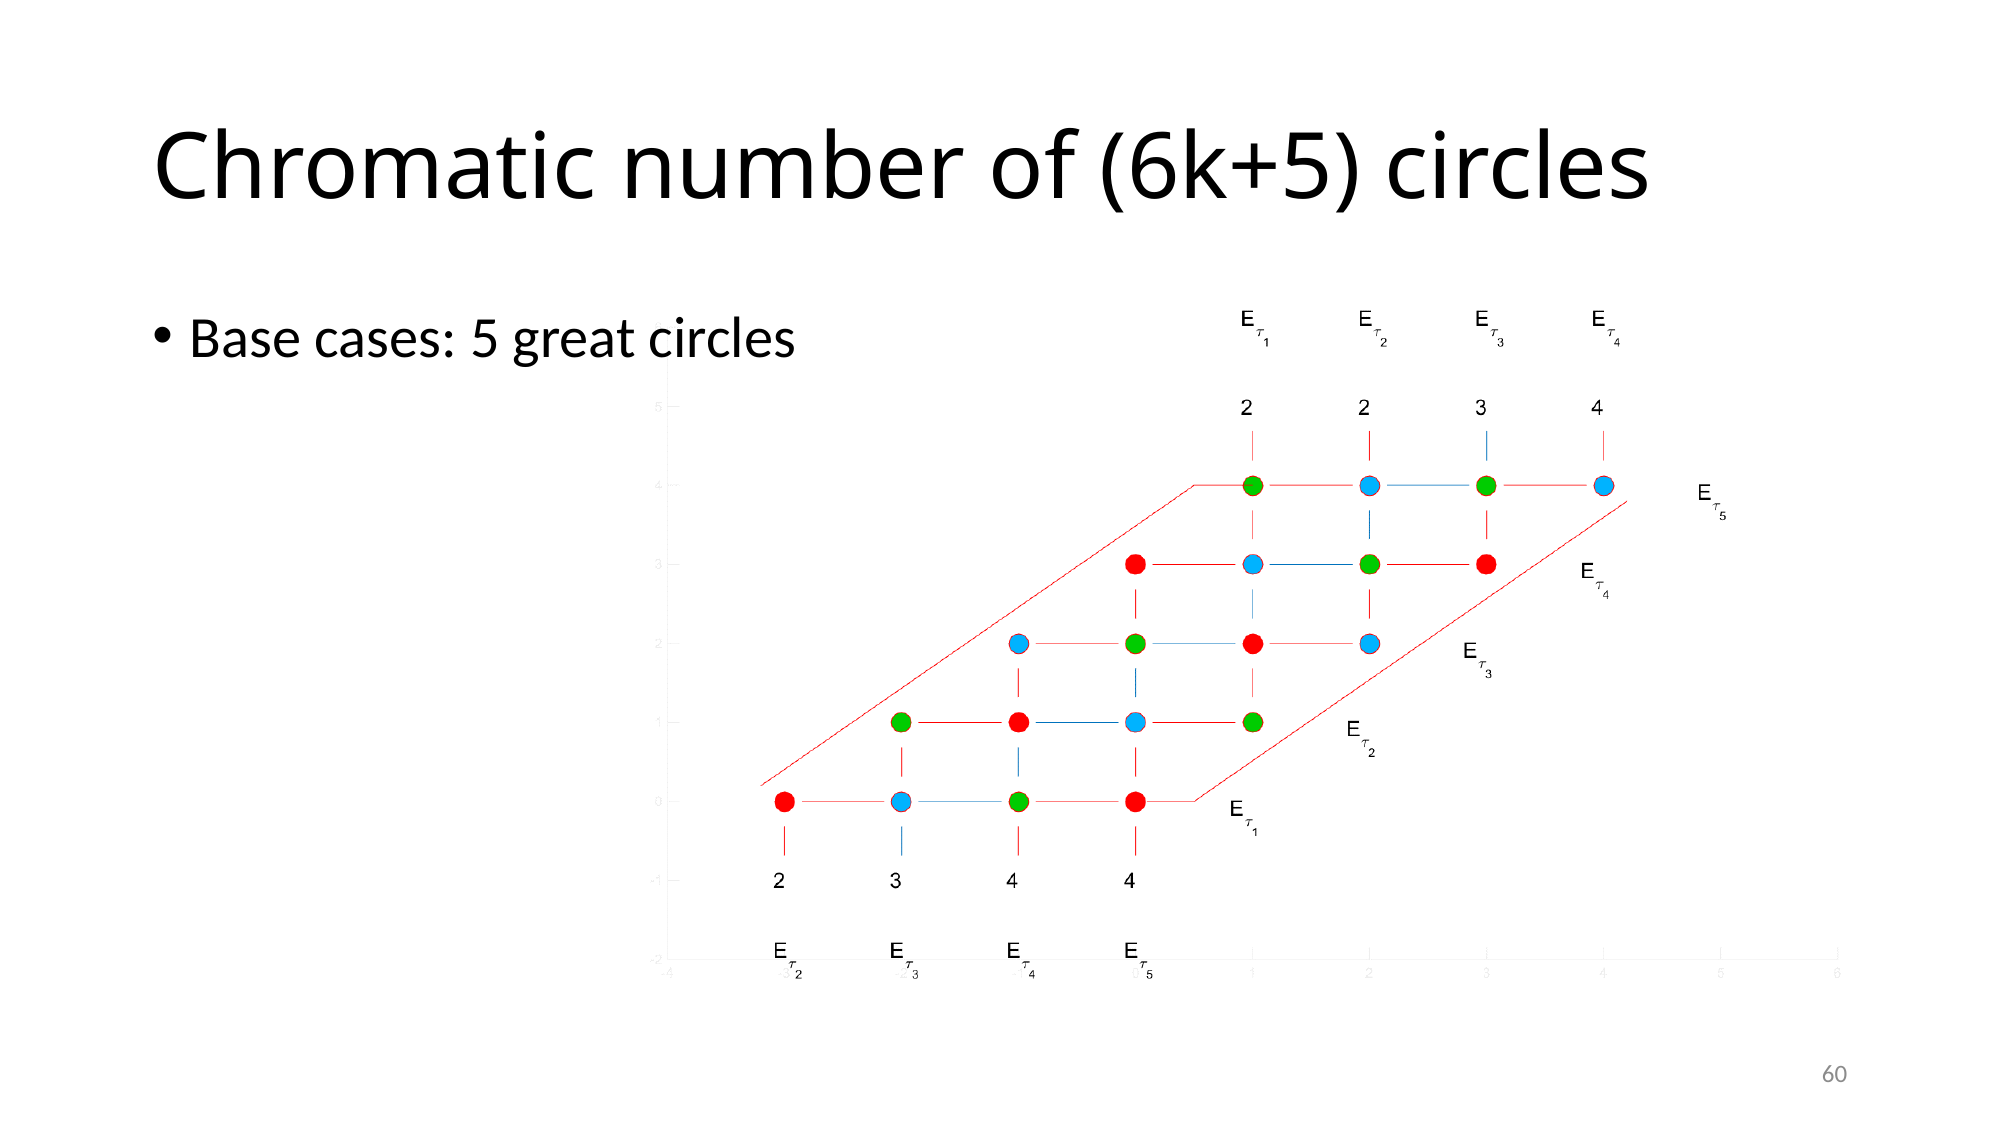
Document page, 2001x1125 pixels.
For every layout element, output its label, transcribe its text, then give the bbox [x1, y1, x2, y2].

slide_number 60 [1412, 1044, 1863, 1103]
title Chromatic number of (6k+5) circles [137, 59, 1863, 278]
list Base cases: 5 great circles [137, 299, 471, 1014]
picture [471, 269, 1981, 1044]
